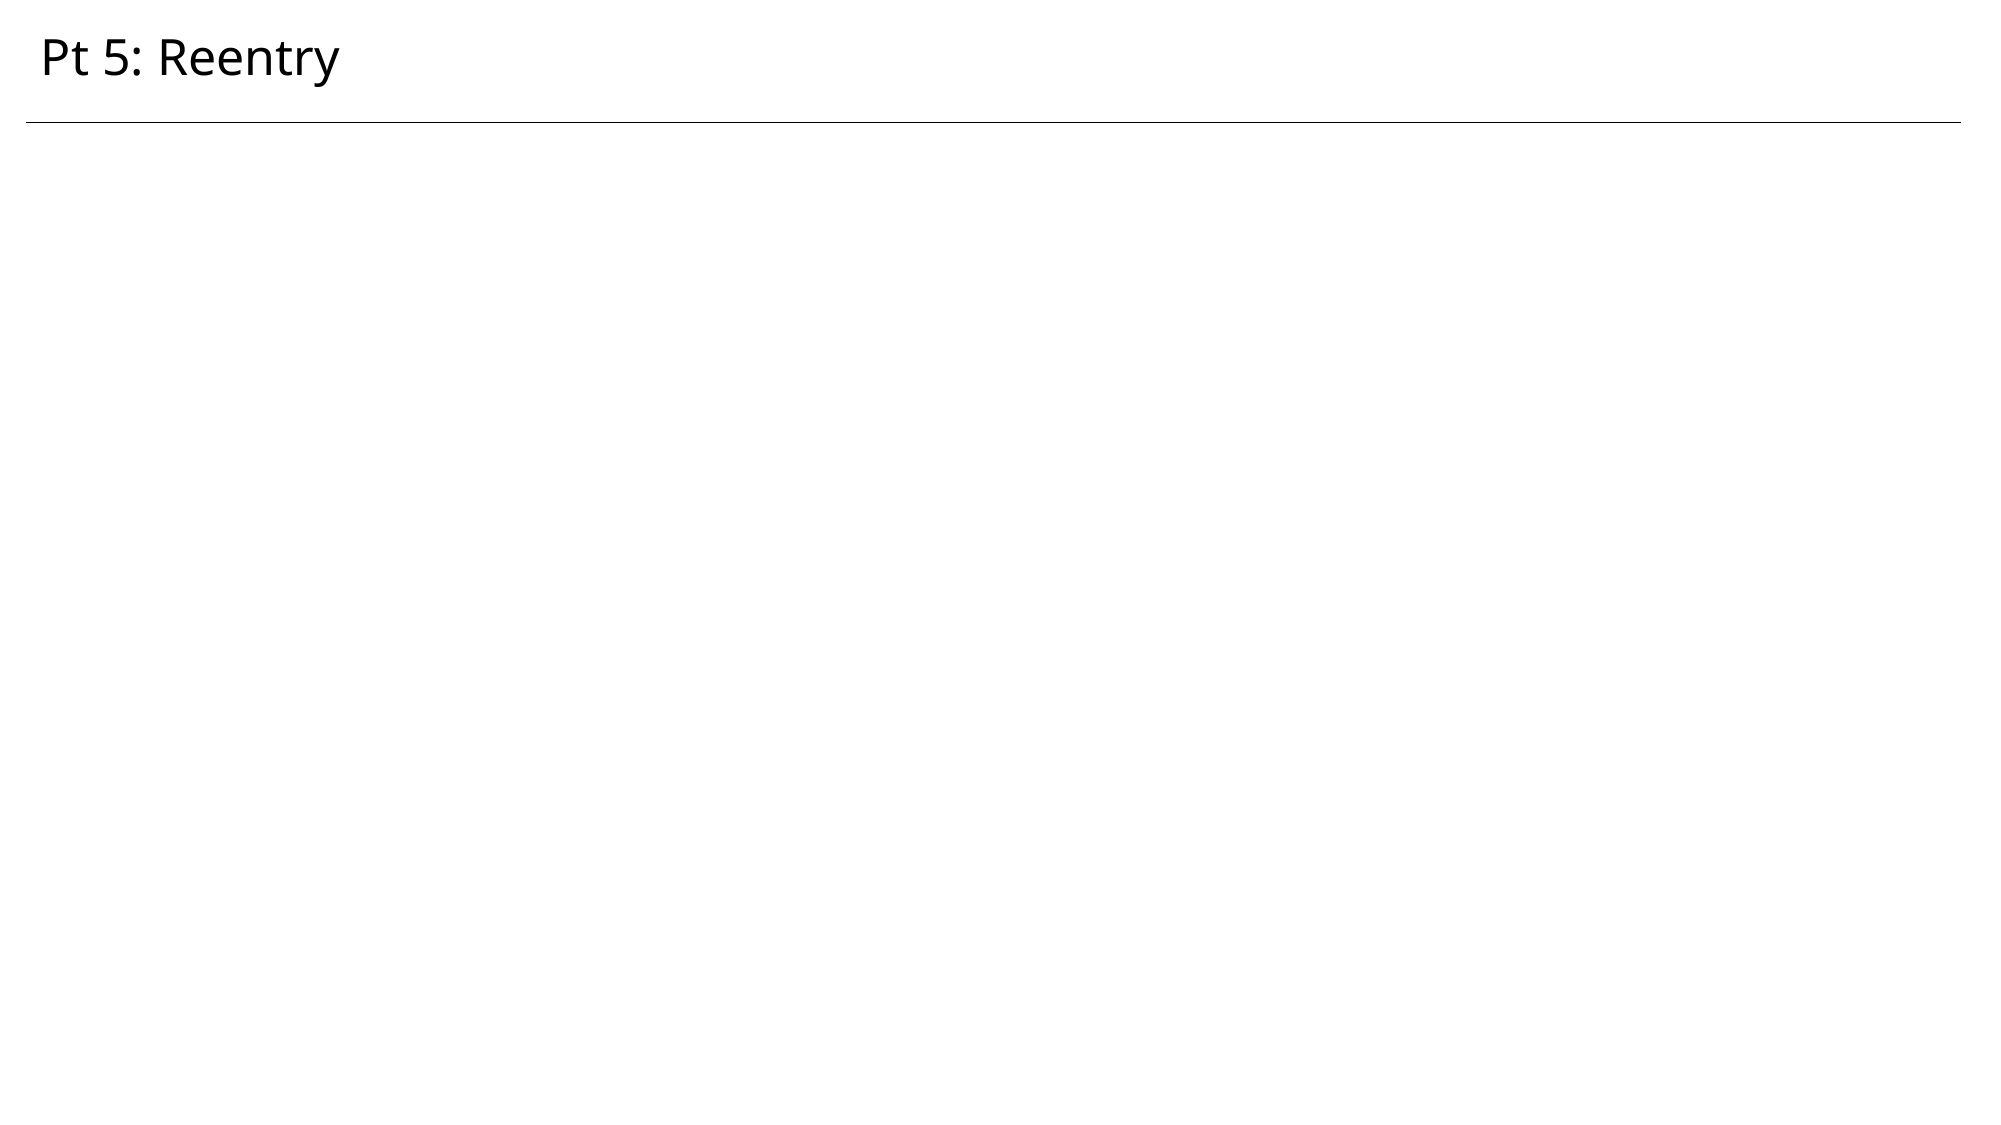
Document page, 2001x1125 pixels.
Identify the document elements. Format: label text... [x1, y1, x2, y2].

title Pt 5: Reentry [25, 22, 1751, 97]
